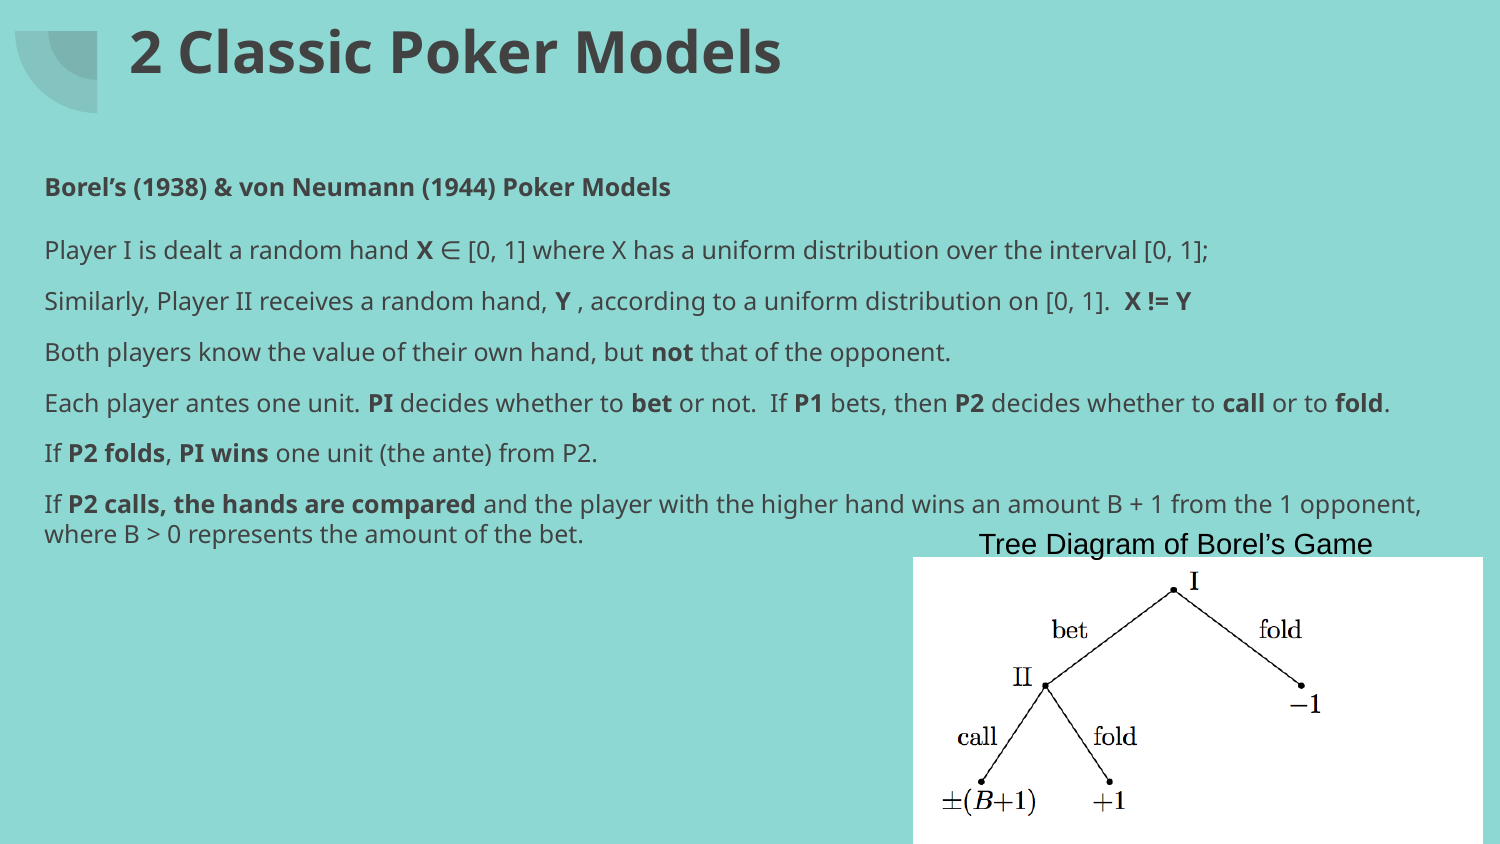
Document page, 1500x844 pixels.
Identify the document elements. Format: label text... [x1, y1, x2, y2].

list Borel’s (1938) & von Neumann (1944) Poker Models Player I is dealt a random hand X ∈ [0, 1] where X has a uniform distribution over the interval [0, 1]; Similarly, Player II receives a random hand, Y , according to a uniform distribution on [0, 1]. X != Y Both players know the value of their own hand, but not that of the opponent. Each player antes one unit. PI decides whether to bet or not. If P1 bets, then P2 decides whether to call or to fold. If P2 folds, PI wins one unit (the ante) from P2. If P2 calls, the hands are compared and the player with the higher hand wins an amount B + 1 from the 1 opponent, where B > 0 represents the amount of the bet. [29, 93, 1471, 822]
picture [912, 557, 1483, 844]
title 2 Classic Poker Models [114, 0, 1268, 93]
text_box Tree Diagram of Borel’s Game [963, 510, 1433, 555]
